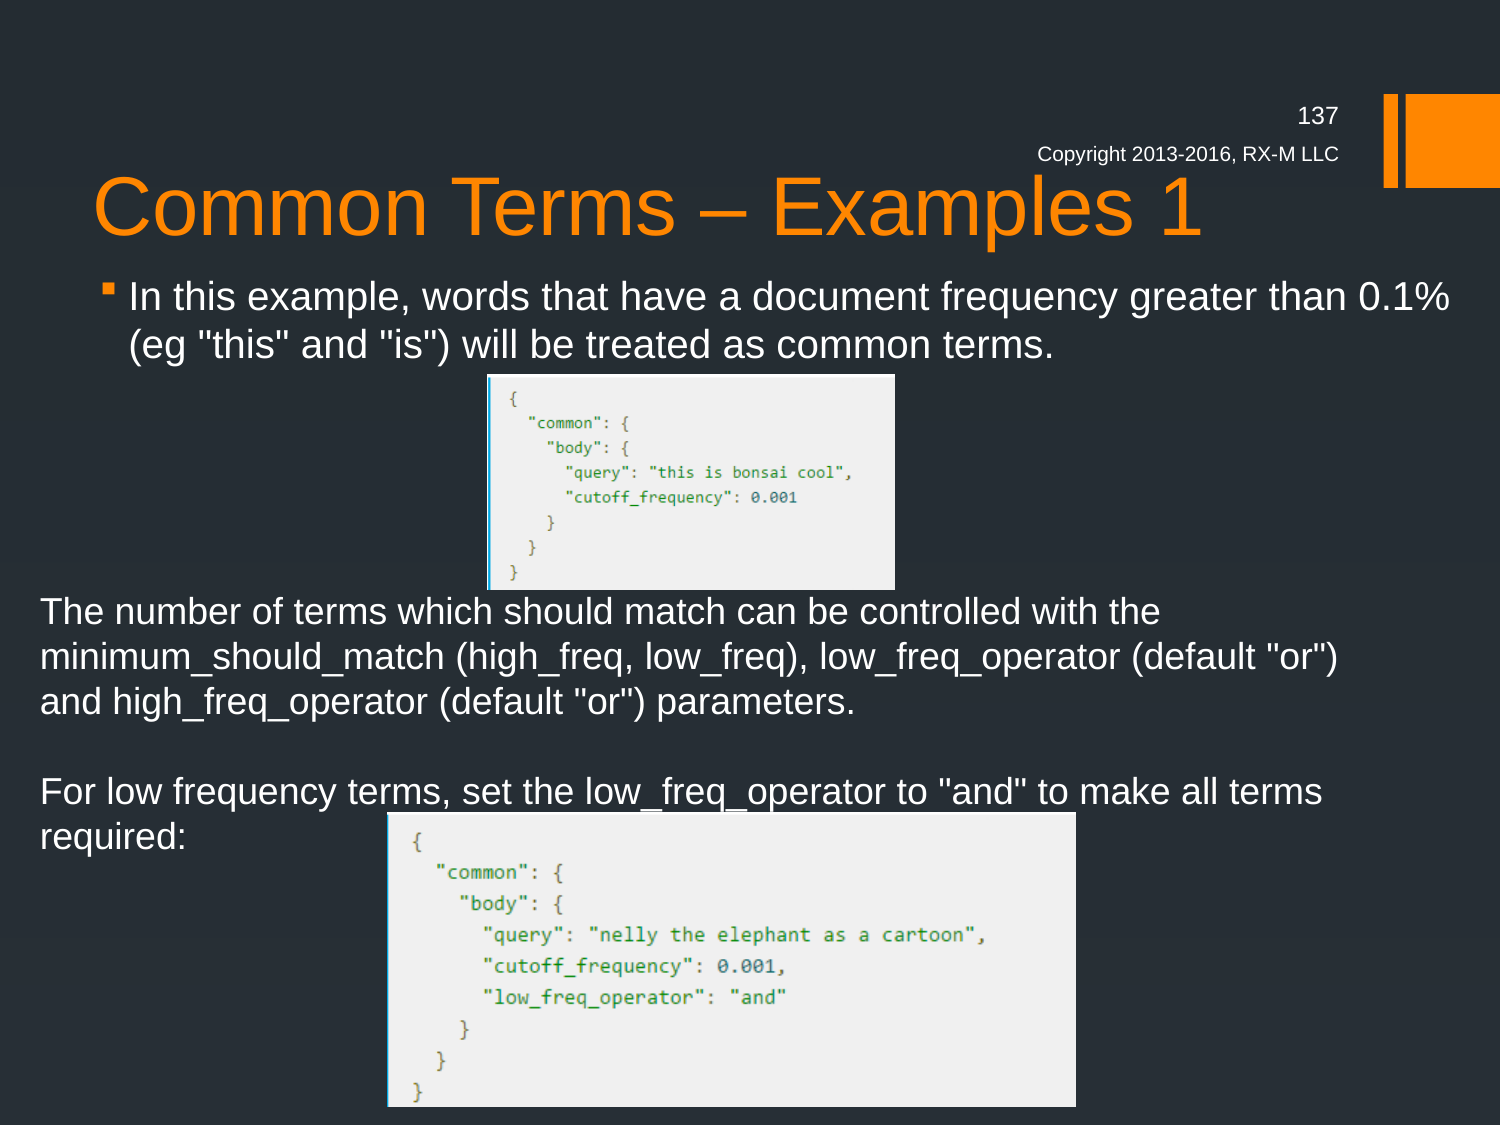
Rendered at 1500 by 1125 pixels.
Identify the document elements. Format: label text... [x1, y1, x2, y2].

footer Copyright 2013-2016, RX-M LLC [985, 140, 1355, 190]
title Common Terms – Examples 1 [77, 70, 1278, 260]
text_box The number of terms which should match can be controlled with the minimum_should_match (high_freq, low_freq), low_freq_operator (default "or") and high_freq_operator (default "or") parameters. For low frequency terms, set the low_freq_operator to "and" to make all terms required: [24, 579, 1425, 865]
picture [386, 811, 1077, 1107]
list In this example, words that have a document frequency greater than 0.1% (eg "this" and "is") will be treated as common terms. [77, 262, 1475, 375]
picture [486, 374, 896, 591]
slide_number 137 [1199, 90, 1355, 140]
